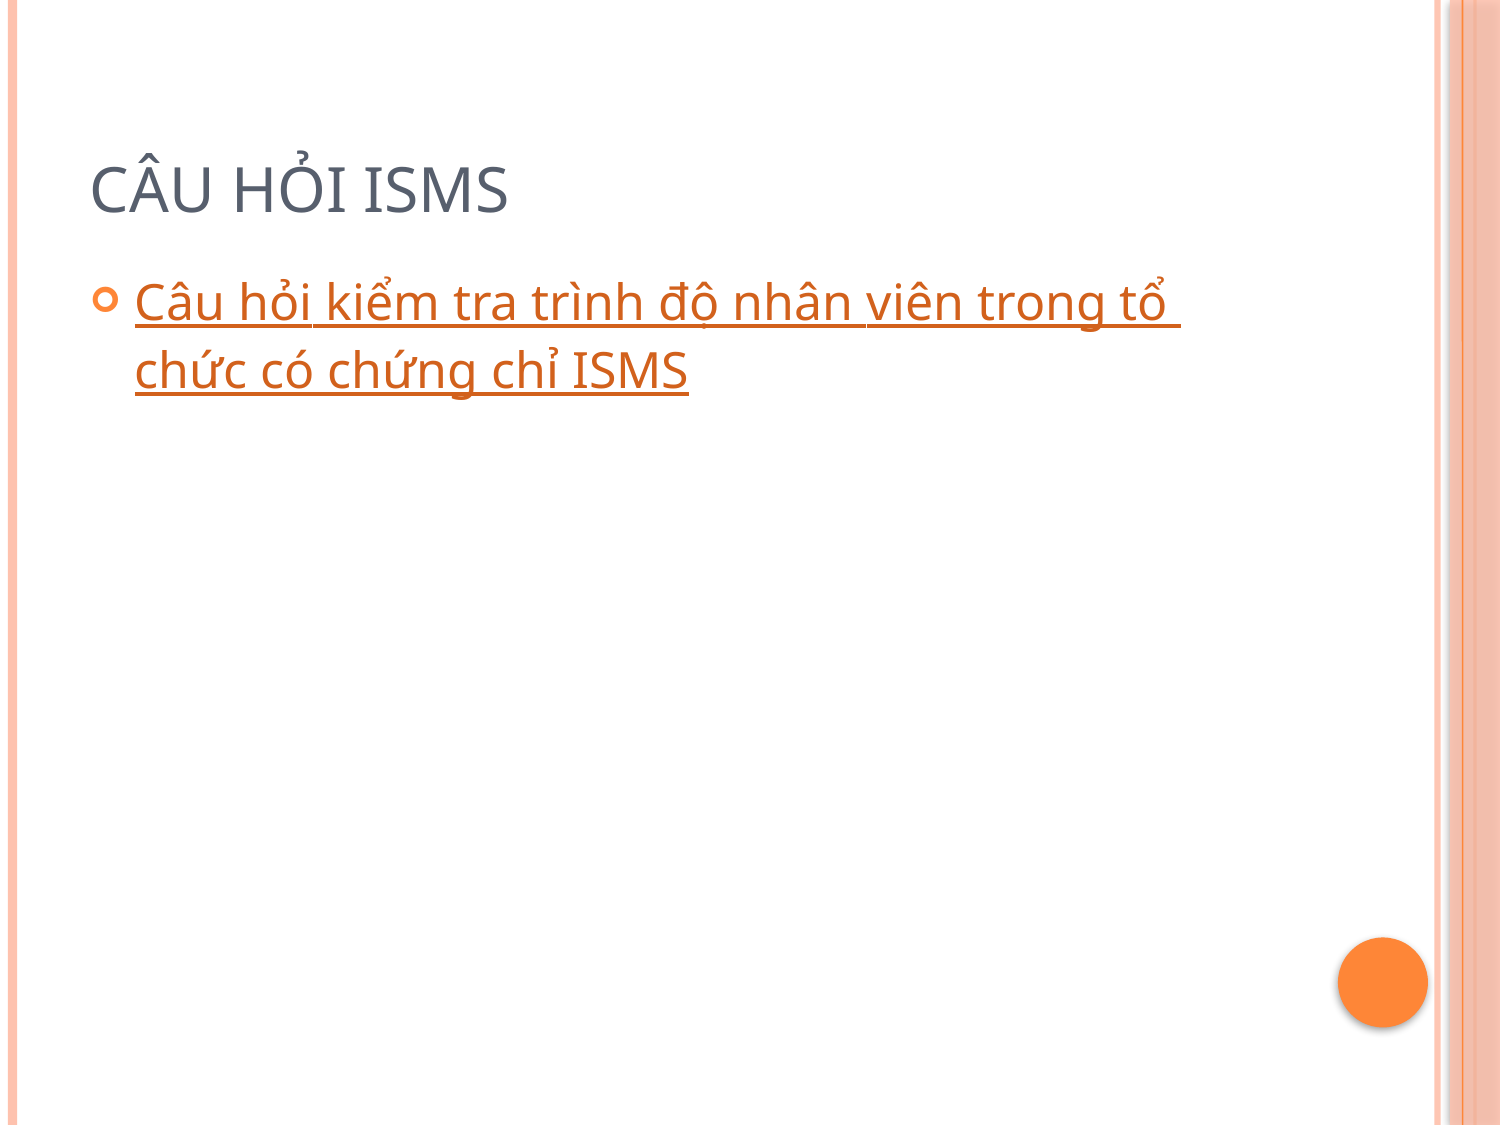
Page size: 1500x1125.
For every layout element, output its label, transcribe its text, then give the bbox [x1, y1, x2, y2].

list Câu hỏi kiểm tra trình độ nhân viên trong tổ chức có chứng chỉ ISMS [75, 262, 1300, 1062]
title Câu hỏi ISMS [75, 45, 1300, 233]
